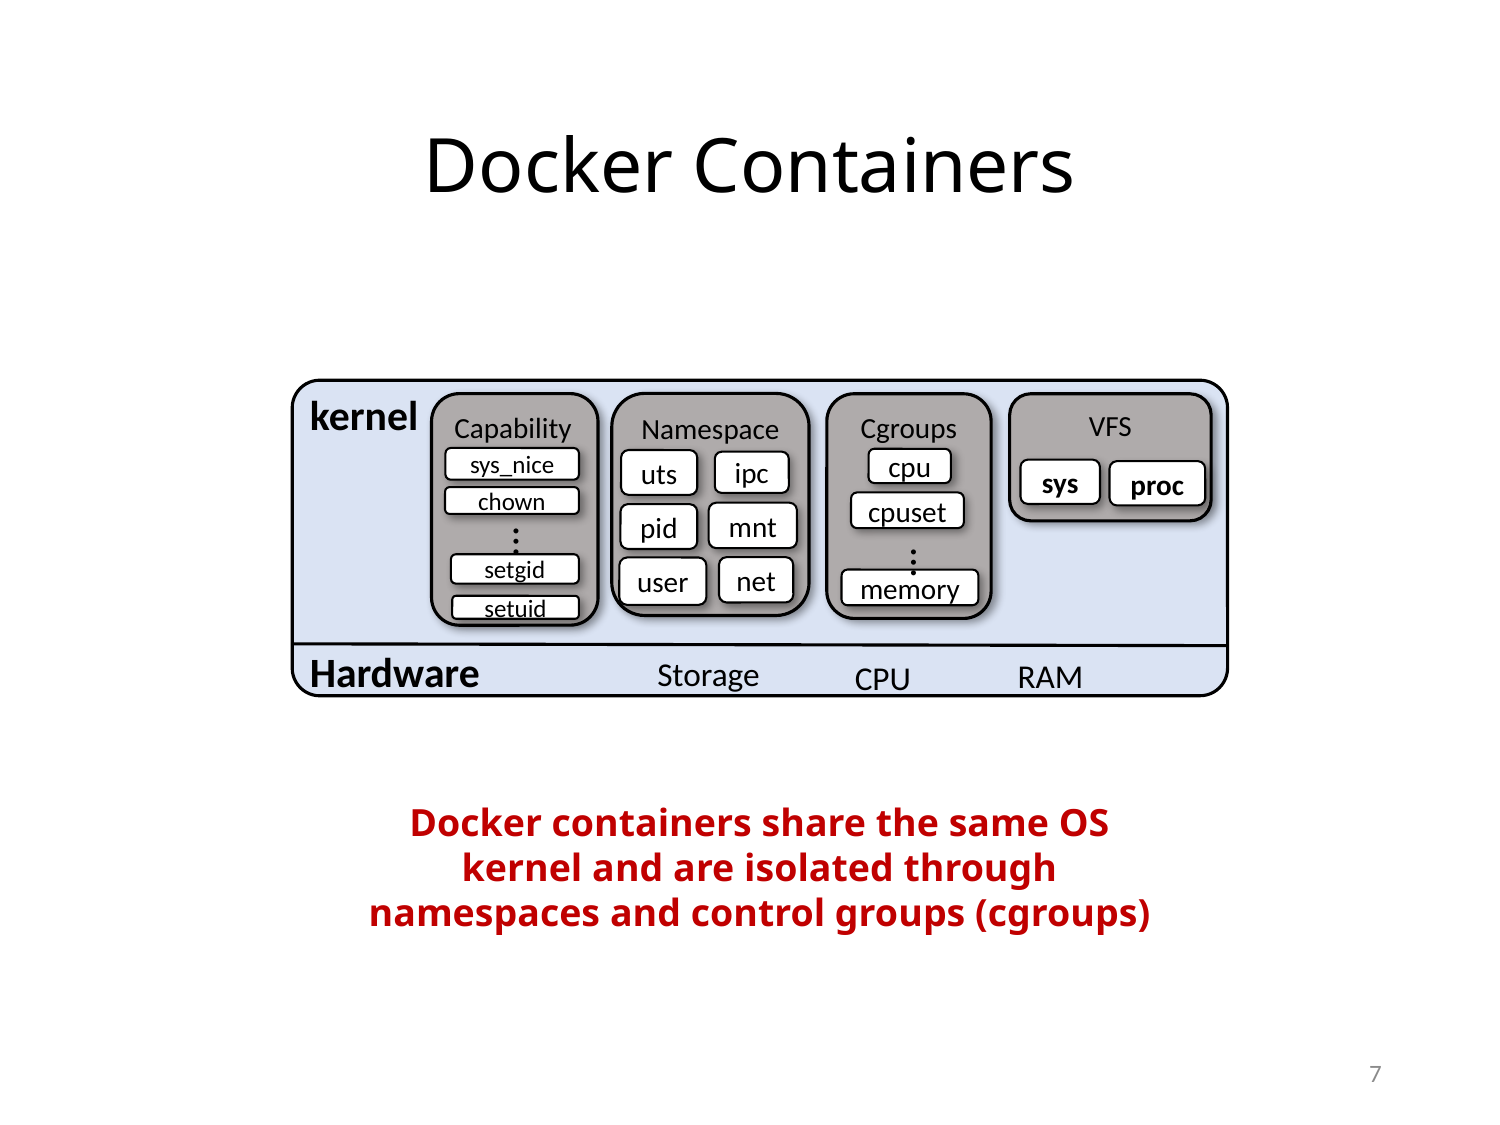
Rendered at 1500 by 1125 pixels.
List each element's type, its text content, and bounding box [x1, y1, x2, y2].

text_box memory [840, 568, 980, 607]
text_box proc [1108, 460, 1207, 507]
text_box cpu [867, 447, 952, 485]
text_box Docker containers share the same OS kernel and are isolated through namespaces and control groups (cgroups) [339, 791, 1180, 941]
slide_number 7 [1059, 1042, 1397, 1103]
text_box Hardware [294, 646, 535, 704]
text_box setgid [449, 553, 580, 585]
text_box net [717, 556, 795, 604]
text_box Storage [641, 646, 785, 695]
text_box kernel [295, 381, 444, 447]
text_box setuid [451, 594, 580, 620]
text_box sys [1019, 458, 1102, 506]
text_box cpuset [849, 491, 965, 530]
text_box chown [443, 486, 580, 515]
text_box sys_nice [444, 446, 581, 481]
text_box RAM [1002, 647, 1119, 698]
text_box VFS [1008, 392, 1213, 522]
text_box uts [619, 448, 699, 496]
text_box … [482, 512, 563, 575]
text_box Namespace [639, 605, 794, 617]
text_box Hardware [294, 638, 535, 643]
title Docker Containers [103, 59, 1397, 278]
text_box pid [619, 503, 699, 551]
text_box user [618, 556, 708, 606]
text_box Namespace [610, 392, 811, 606]
text_box mnt [707, 501, 799, 550]
text_box Cgroups [825, 392, 993, 620]
text_box … [879, 533, 961, 595]
text_box ipc [713, 450, 790, 494]
text_box Capability [430, 392, 600, 626]
text_box CPU [839, 649, 937, 699]
text_box [291, 379, 1229, 697]
